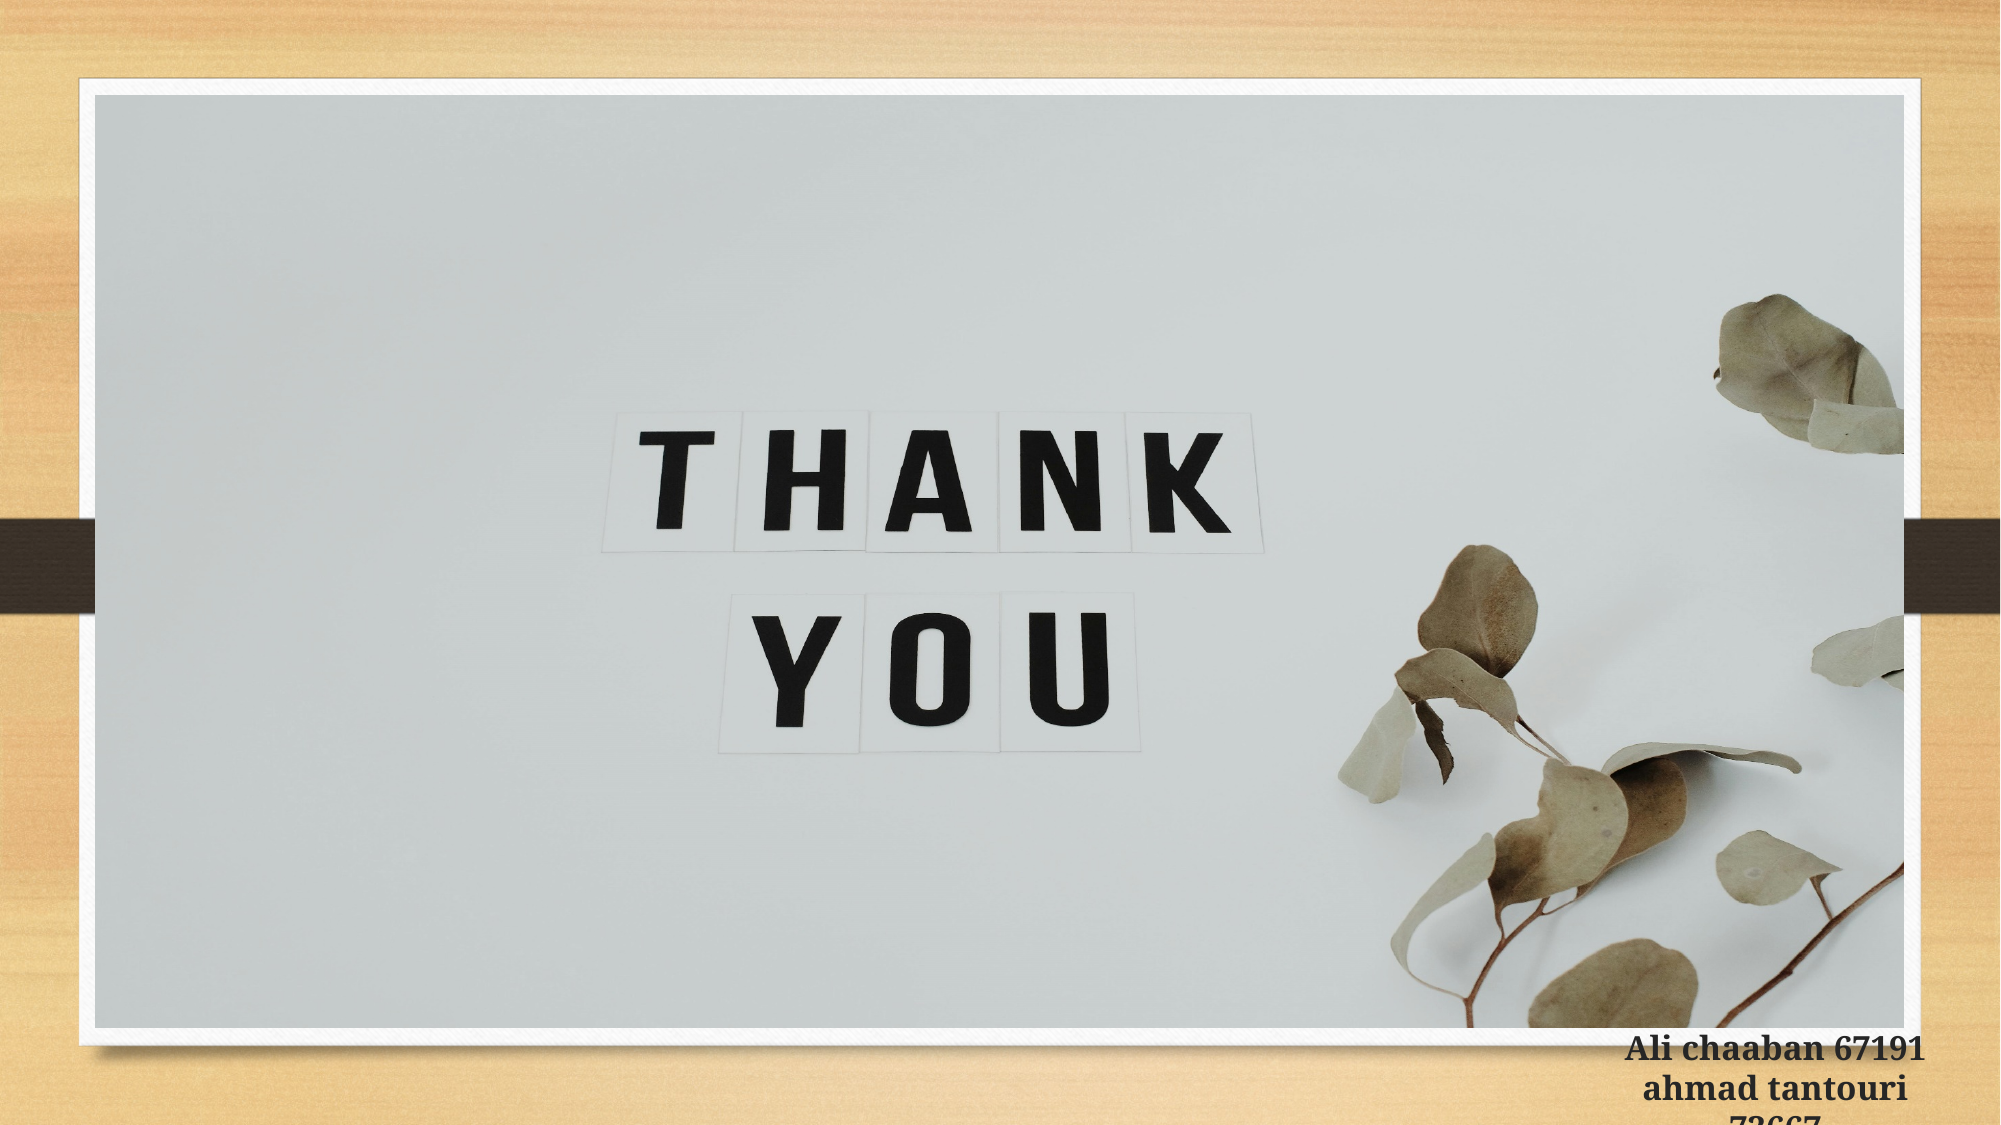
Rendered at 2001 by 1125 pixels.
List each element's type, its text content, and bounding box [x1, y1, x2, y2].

picture [0, 0, 2001, 1125]
title Ali chaaban 67191 ahmad tantouri 73667 [1598, 994, 1953, 1125]
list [95, 95, 1904, 1029]
